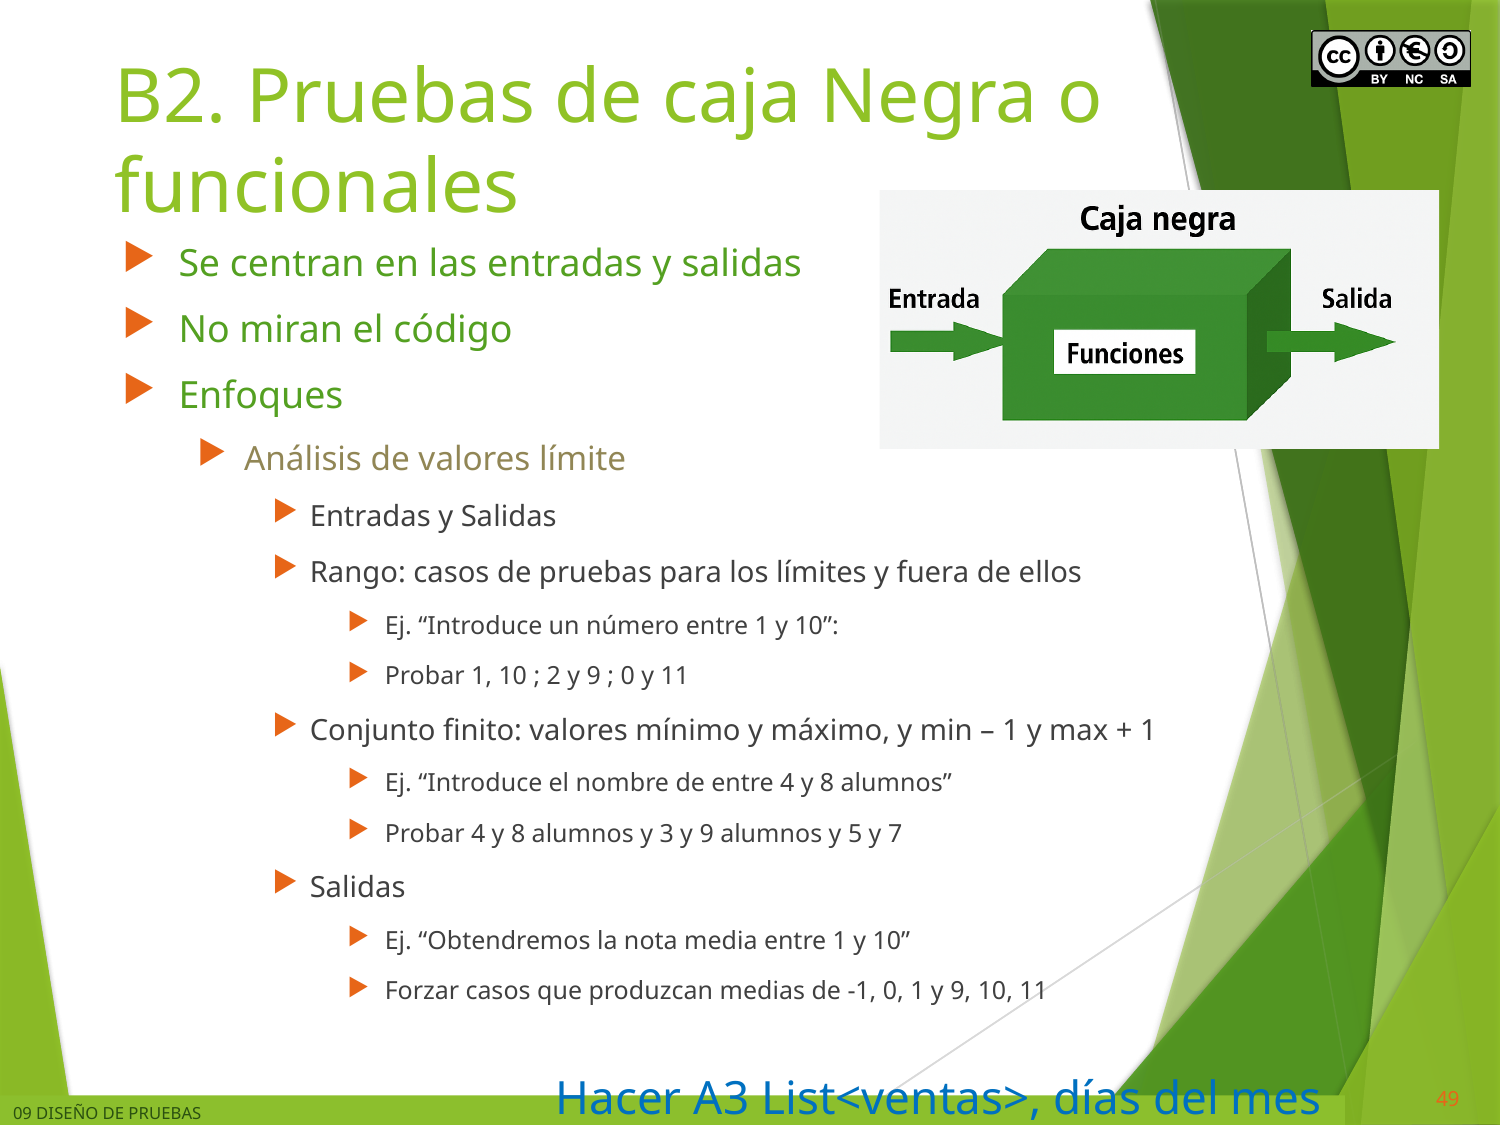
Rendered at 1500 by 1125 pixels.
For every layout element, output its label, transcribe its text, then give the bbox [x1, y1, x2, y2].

picture [1311, 30, 1471, 87]
picture [879, 190, 1440, 450]
title B2. Pruebas de caja Negra o funcionales [99, 39, 1341, 315]
text_box Hacer A3 List<ventas>, días del mes [540, 1061, 1427, 1125]
text_box Se centran en las entradas y salidas No miran el código Enfoques Análisis de valores límite Entradas y Salidas Rango: casos de pruebas para los límites y fuera de ellos Ej. “Introduce un número entre 1 y 10”: Probar 1, 10 ; 2 y 9 ; 0 y 11 Conjunto finito: valores mínimo y máximo, y min – 1 y max + 1 Ej. “Introduce el nombre de entre 4 y 8 alumnos” Probar 4 y 8 alumnos y 3 y 9 alumnos y 5 y 7 Salidas Ej. “Obtendremos la nota media entre 1 y 10” Forzar casos que produzcan medias de -1, 0, 1 y 9, 10, 11 [107, 231, 1341, 1047]
